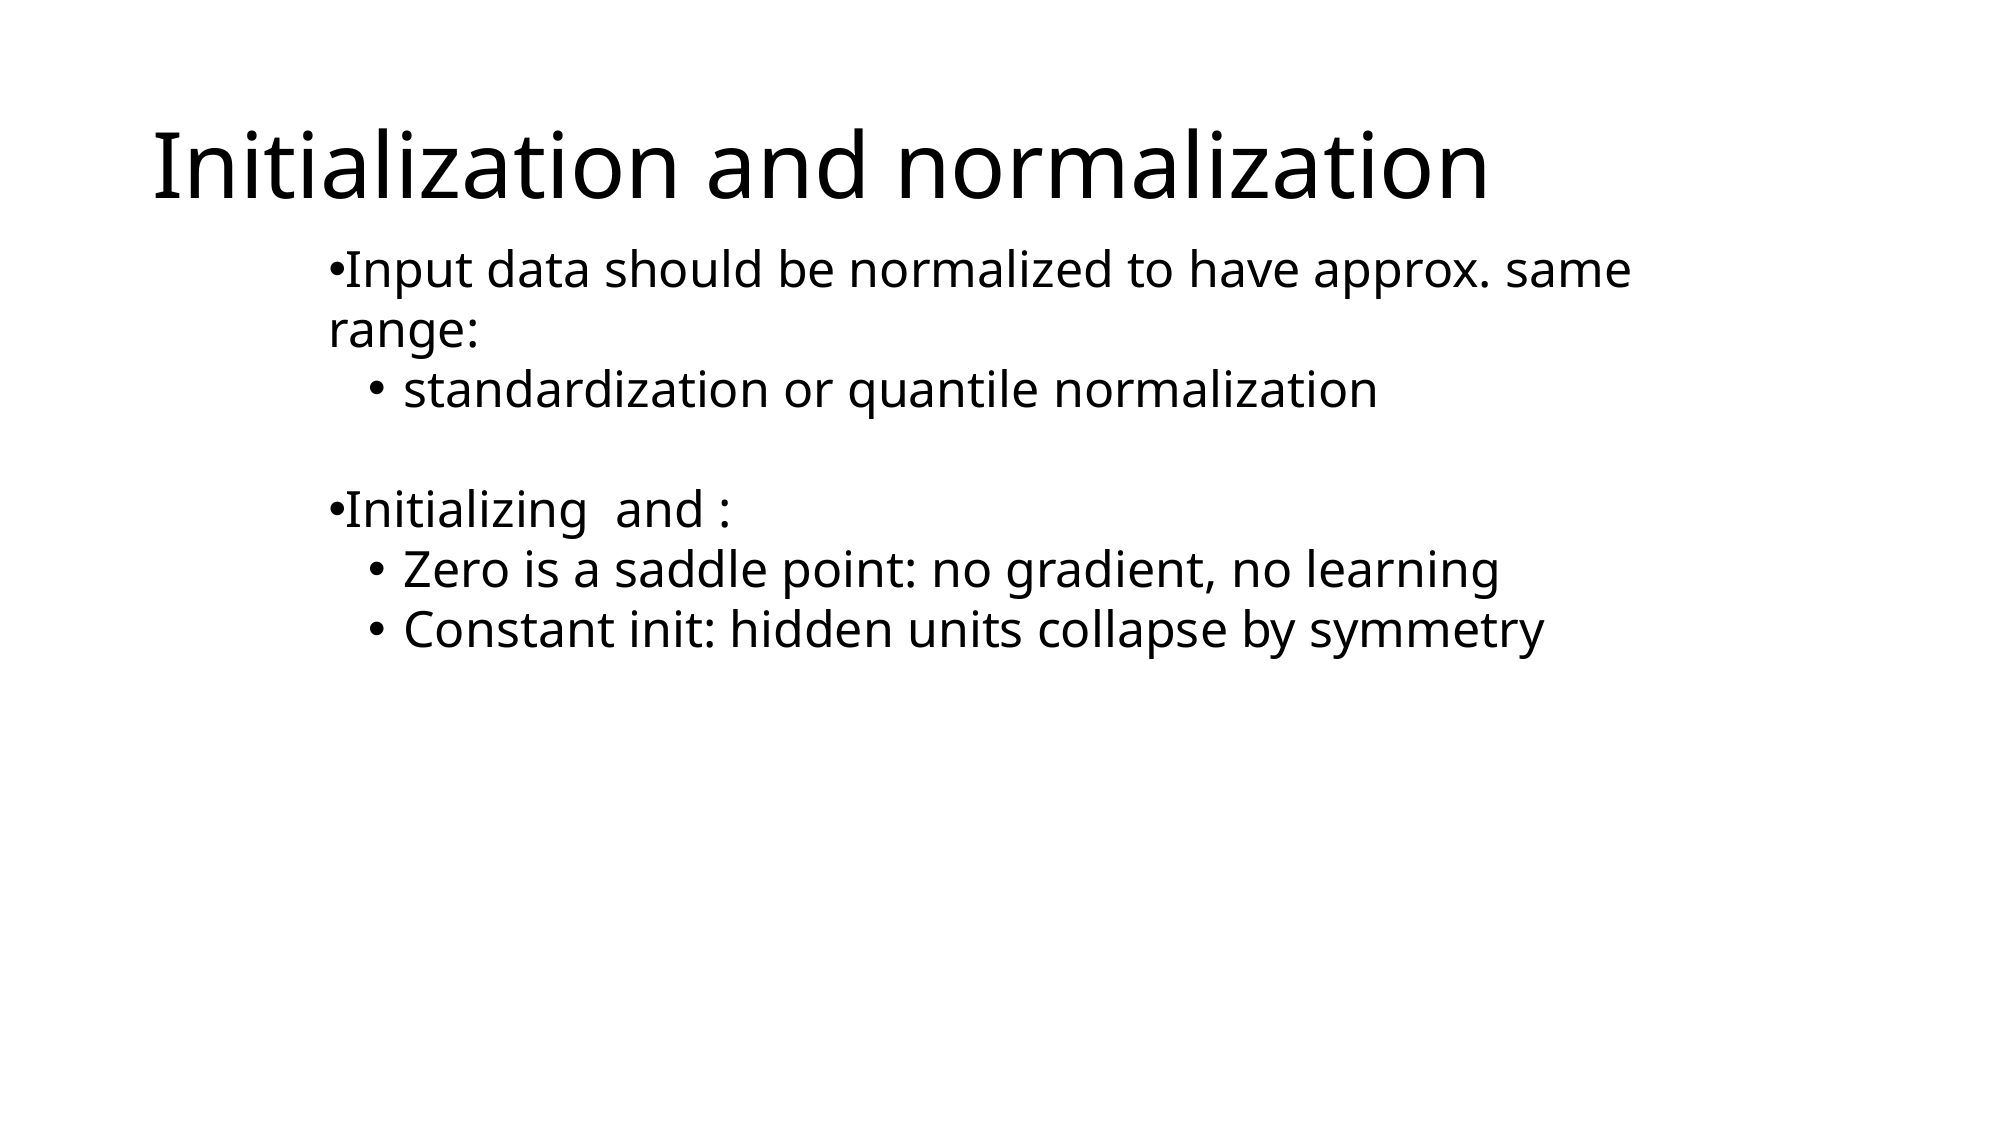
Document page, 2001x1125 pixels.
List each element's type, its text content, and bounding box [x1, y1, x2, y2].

title Initialization and normalization [137, 59, 1863, 278]
